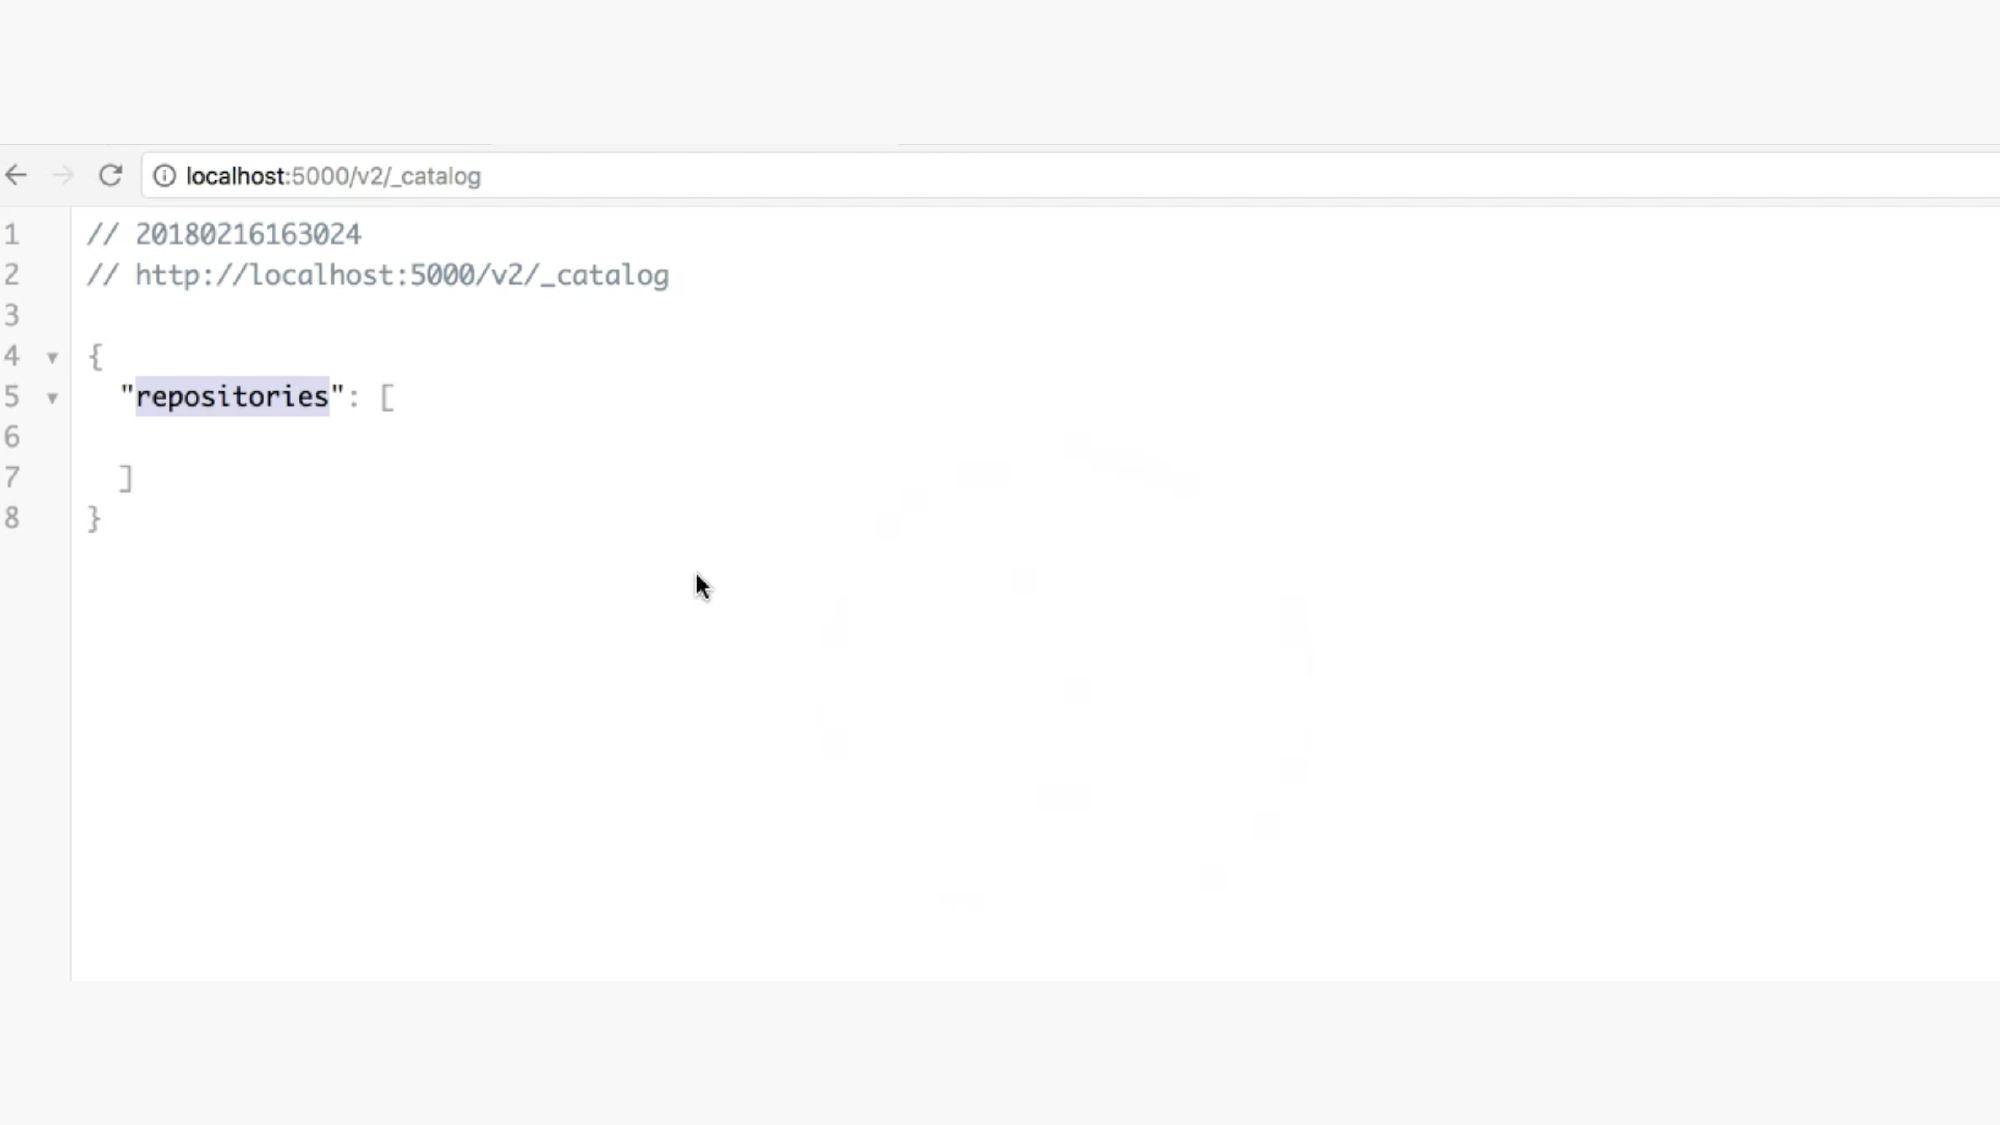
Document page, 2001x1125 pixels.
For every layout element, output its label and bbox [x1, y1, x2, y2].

picture [0, 143, 2000, 981]
